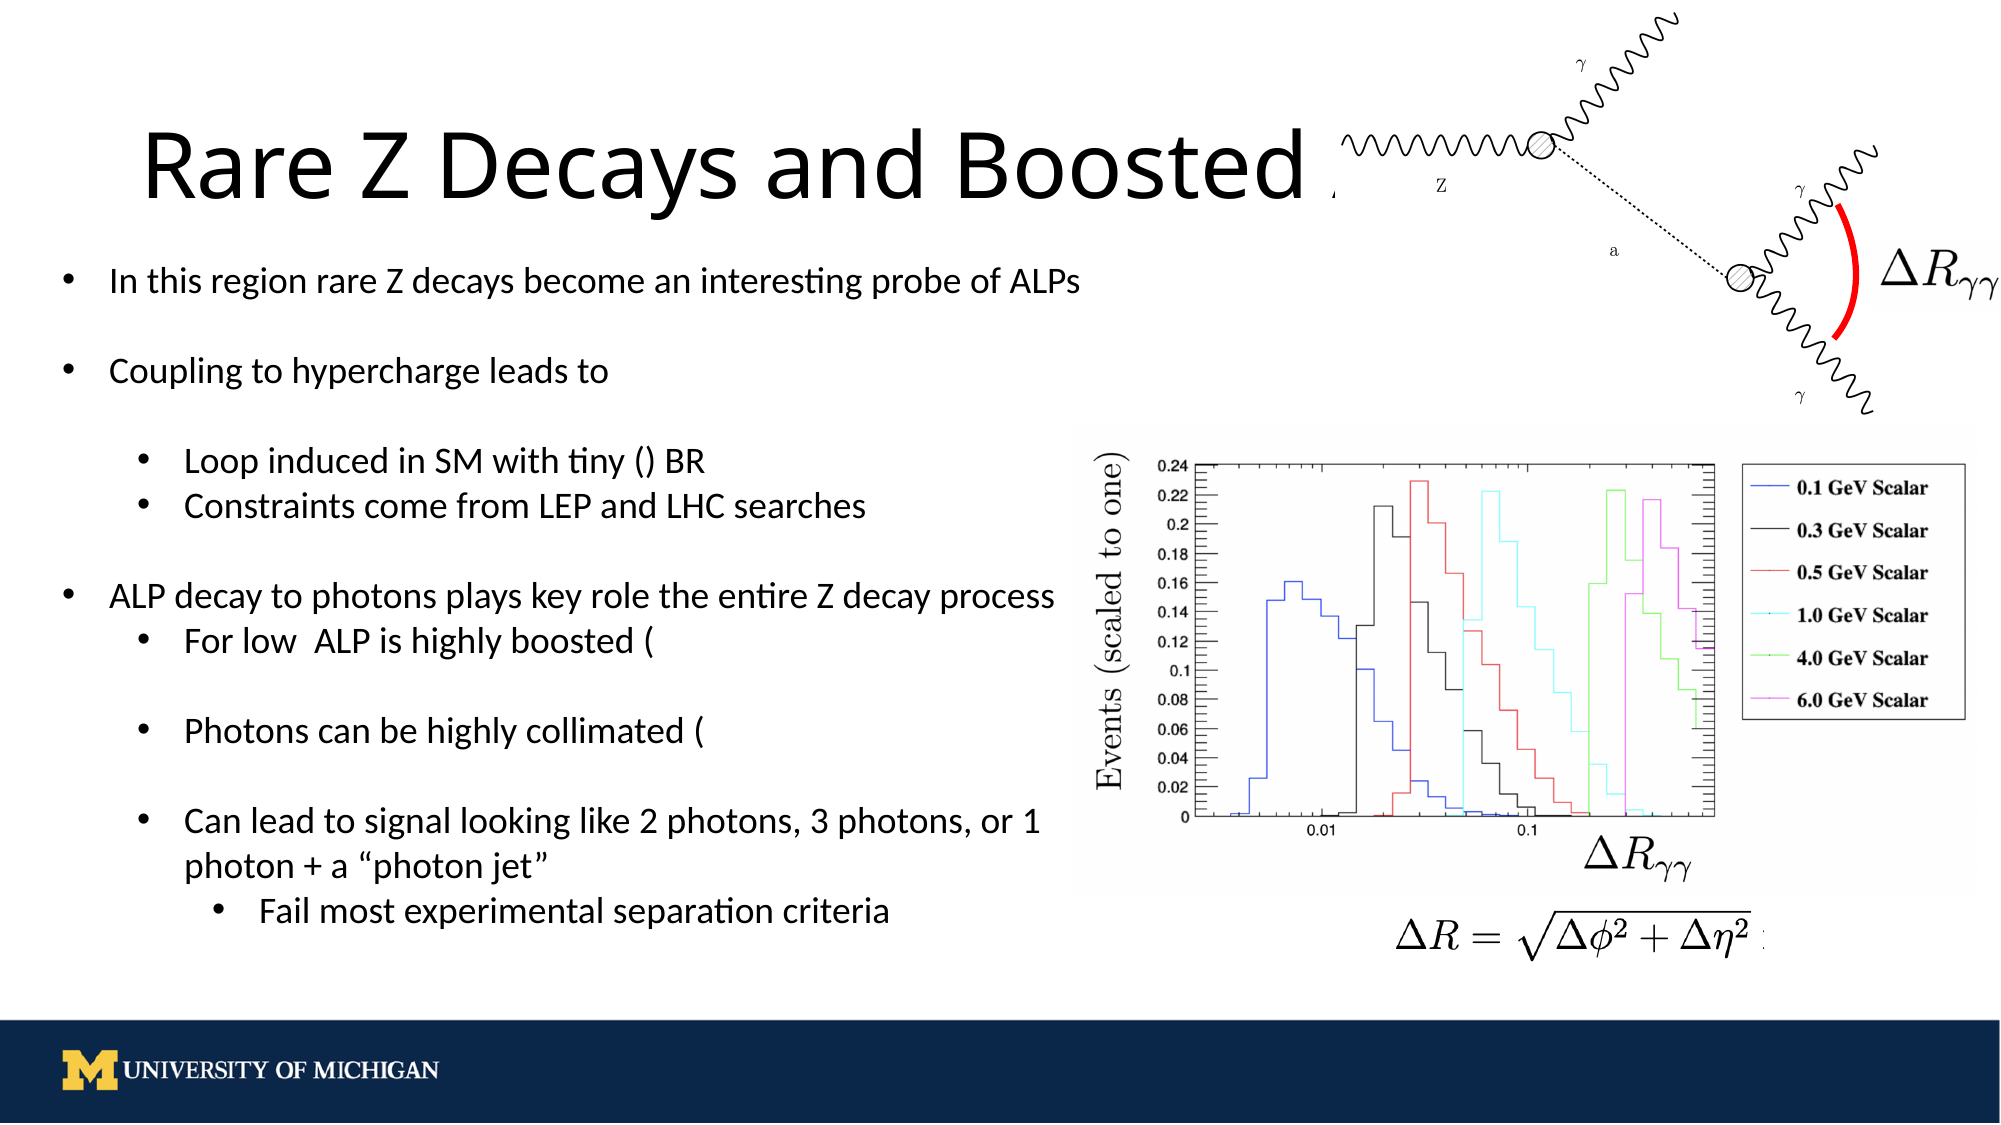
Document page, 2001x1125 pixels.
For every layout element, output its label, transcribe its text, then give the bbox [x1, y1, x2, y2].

title Rare Z Decays and Boosted ALPS [125, 59, 1335, 278]
picture [1067, 0, 2000, 968]
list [0, 1010, 2000, 1123]
